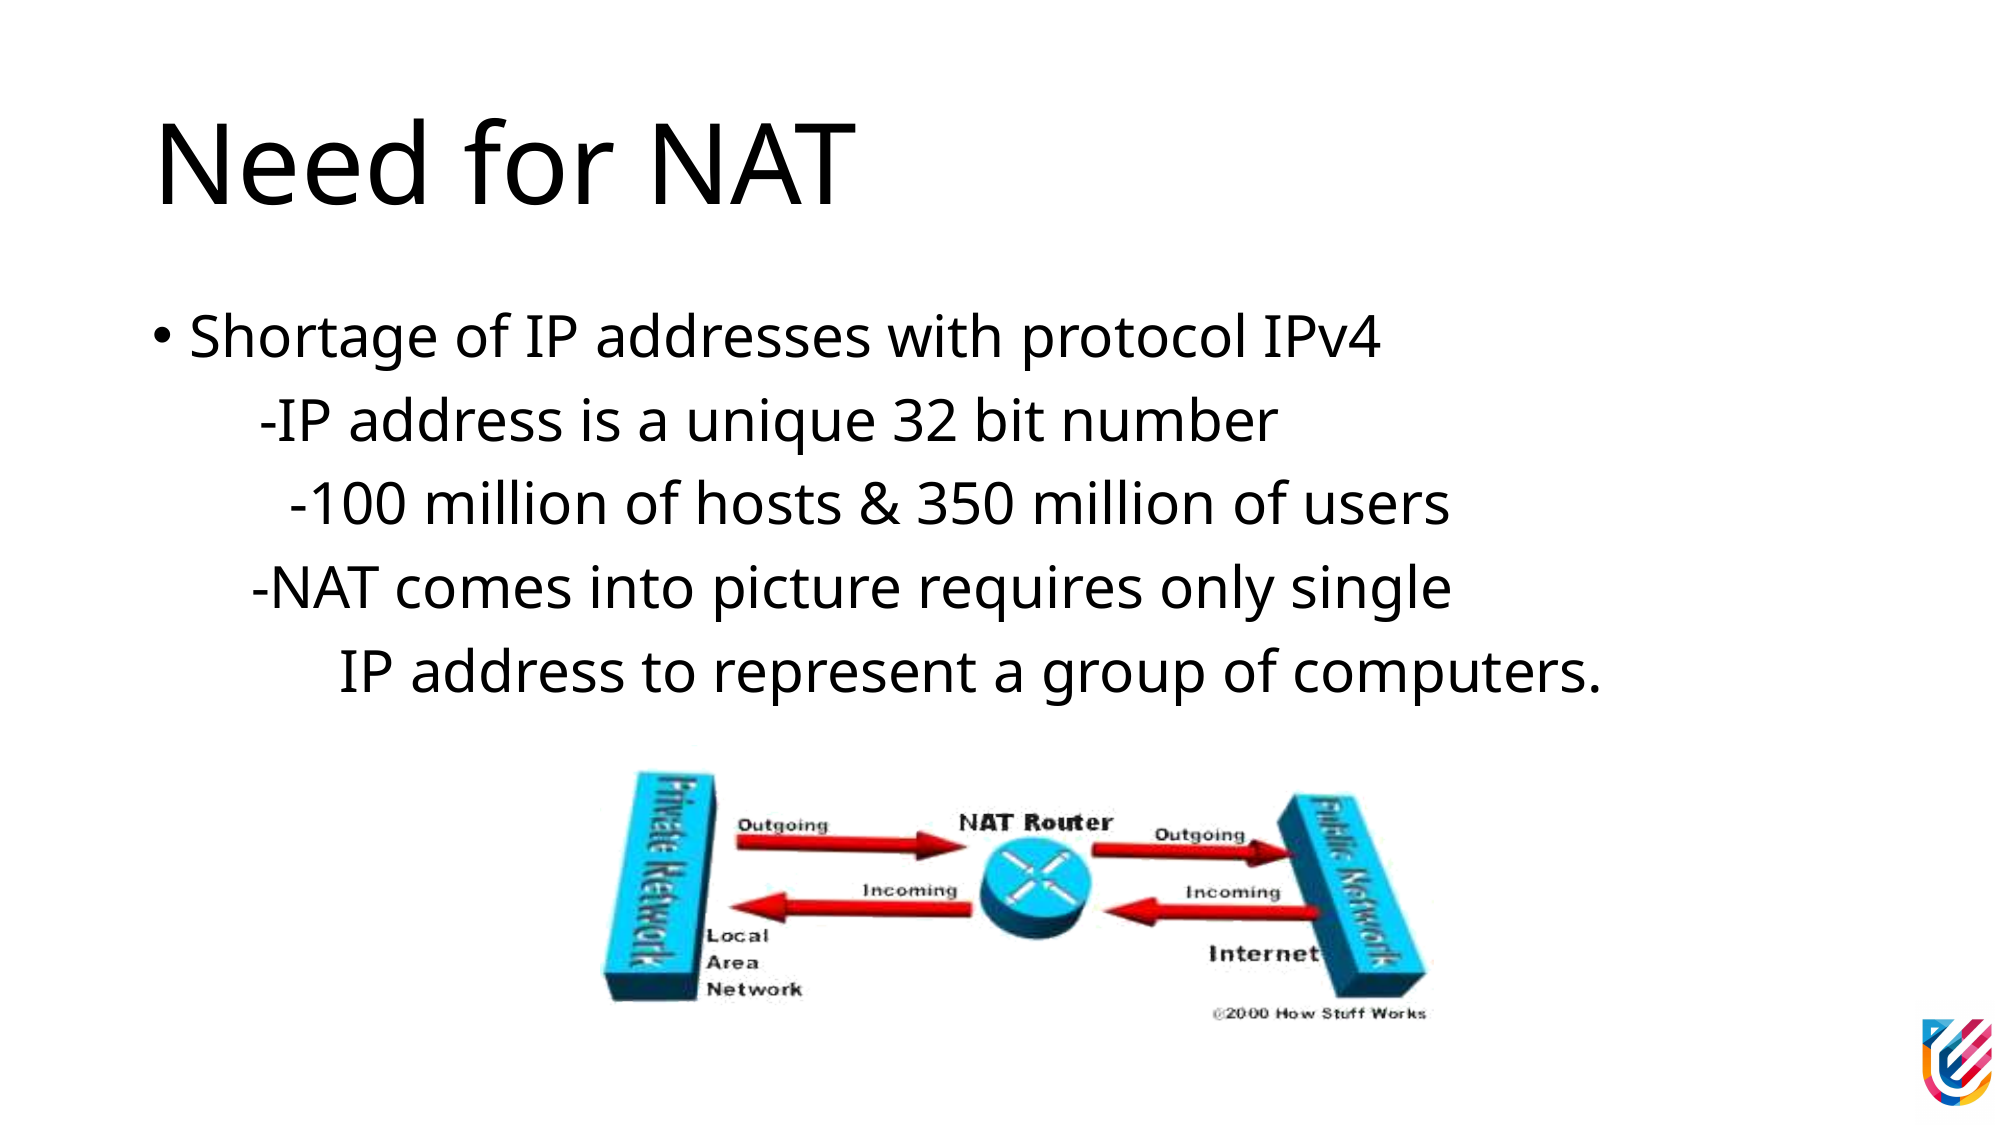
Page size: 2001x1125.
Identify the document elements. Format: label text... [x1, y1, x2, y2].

picture [1915, 1000, 1995, 1125]
title Need for NAT [137, 59, 1863, 278]
list Shortage of IP addresses with protocol IPv4 -IP address is a unique 32 bit number -100 million of hosts & 350 million of users -NAT comes into picture requires only single IP address to represent a group of computers. [137, 299, 1863, 1014]
picture [599, 745, 1434, 1026]
